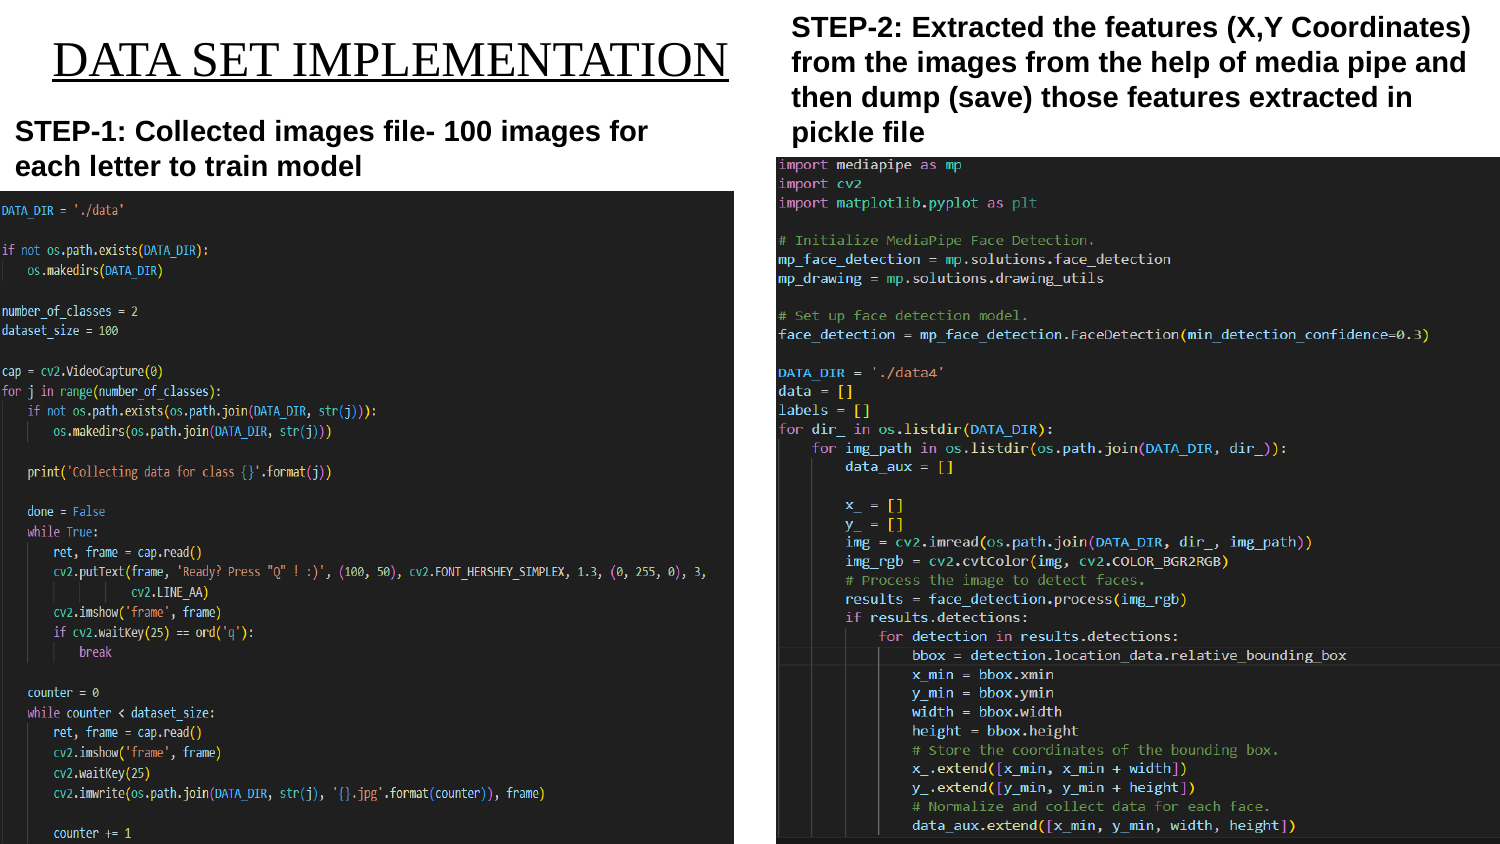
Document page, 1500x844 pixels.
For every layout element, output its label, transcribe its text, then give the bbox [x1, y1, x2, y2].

picture [0, 191, 735, 844]
text_box STEP-2: Extracted the features (X,Y Coordinates) from the images from the help of media pipe and then dump (save) those features extracted in pickle file [776, 0, 1500, 156]
text_box DATA SET IMPLEMENTATION [0, 18, 776, 94]
text_box STEP-1: Collected images file- 100 images for each letter to train model [0, 105, 734, 190]
picture [776, 156, 1500, 844]
